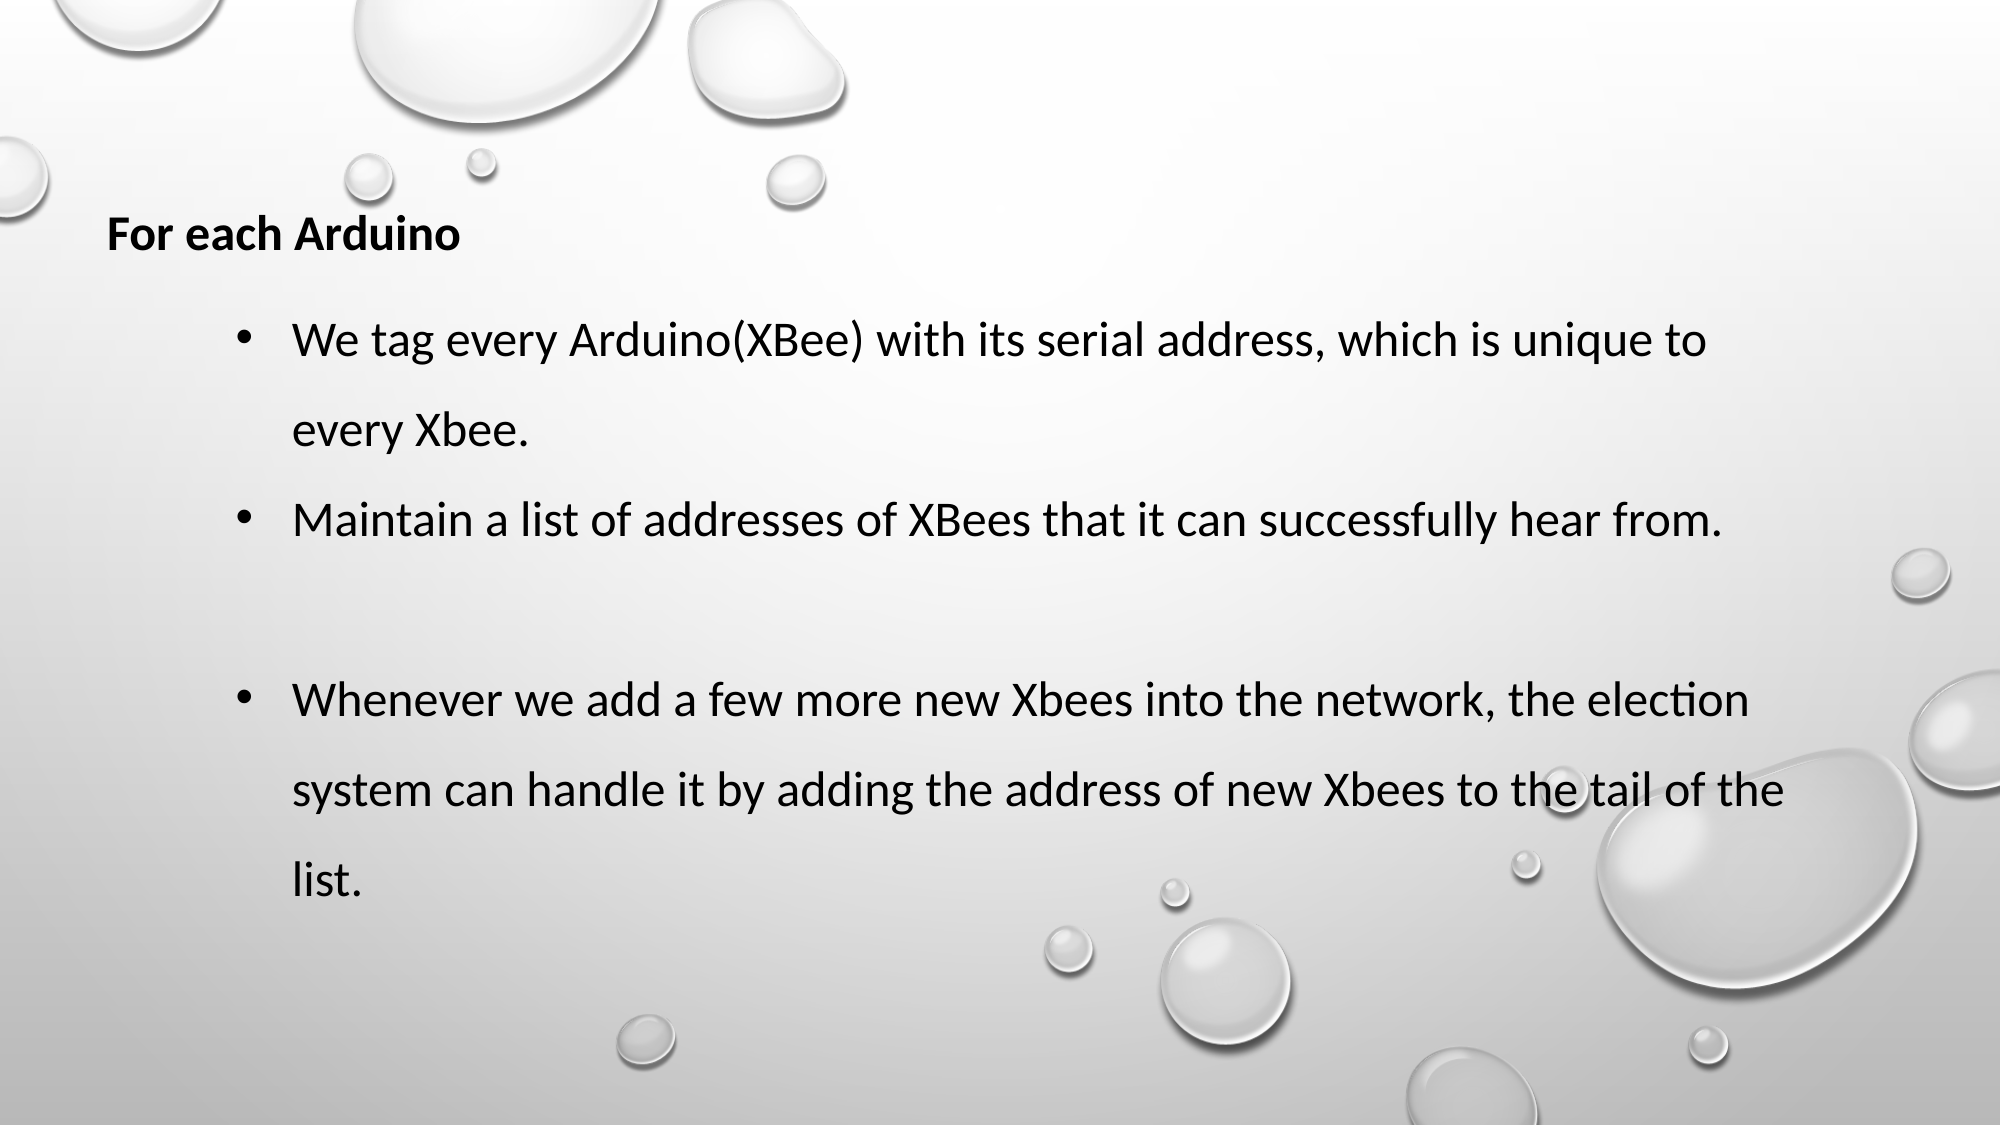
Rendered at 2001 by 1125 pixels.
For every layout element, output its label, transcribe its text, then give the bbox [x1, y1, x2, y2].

picture [0, 0, 2000, 1125]
text_box For each Arduino [92, 192, 477, 268]
text_box We tag every Arduino(XBee) with its serial address, which is unique to every Xbee. Maintain a list of addresses of XBees that it can successfully hear from. Whenever we add a few more new Xbees into the network, the election system can handle it by adding the address of new Xbees to the tail of the list. [220, 268, 1846, 914]
